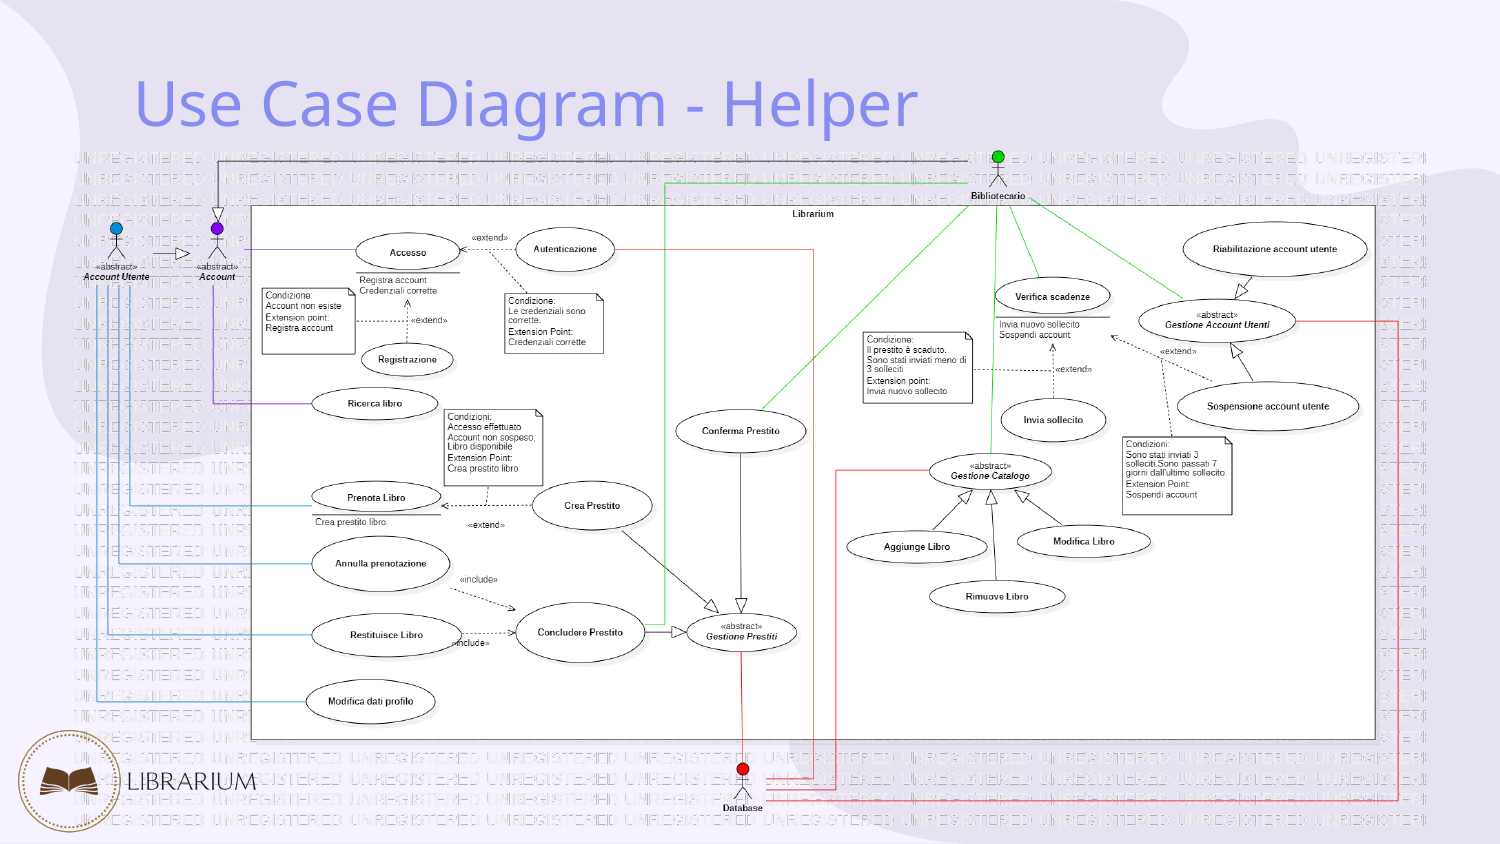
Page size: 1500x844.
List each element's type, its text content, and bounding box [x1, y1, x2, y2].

picture [0, 142, 1427, 844]
title Use Case Diagram - Helper [118, 49, 1382, 141]
